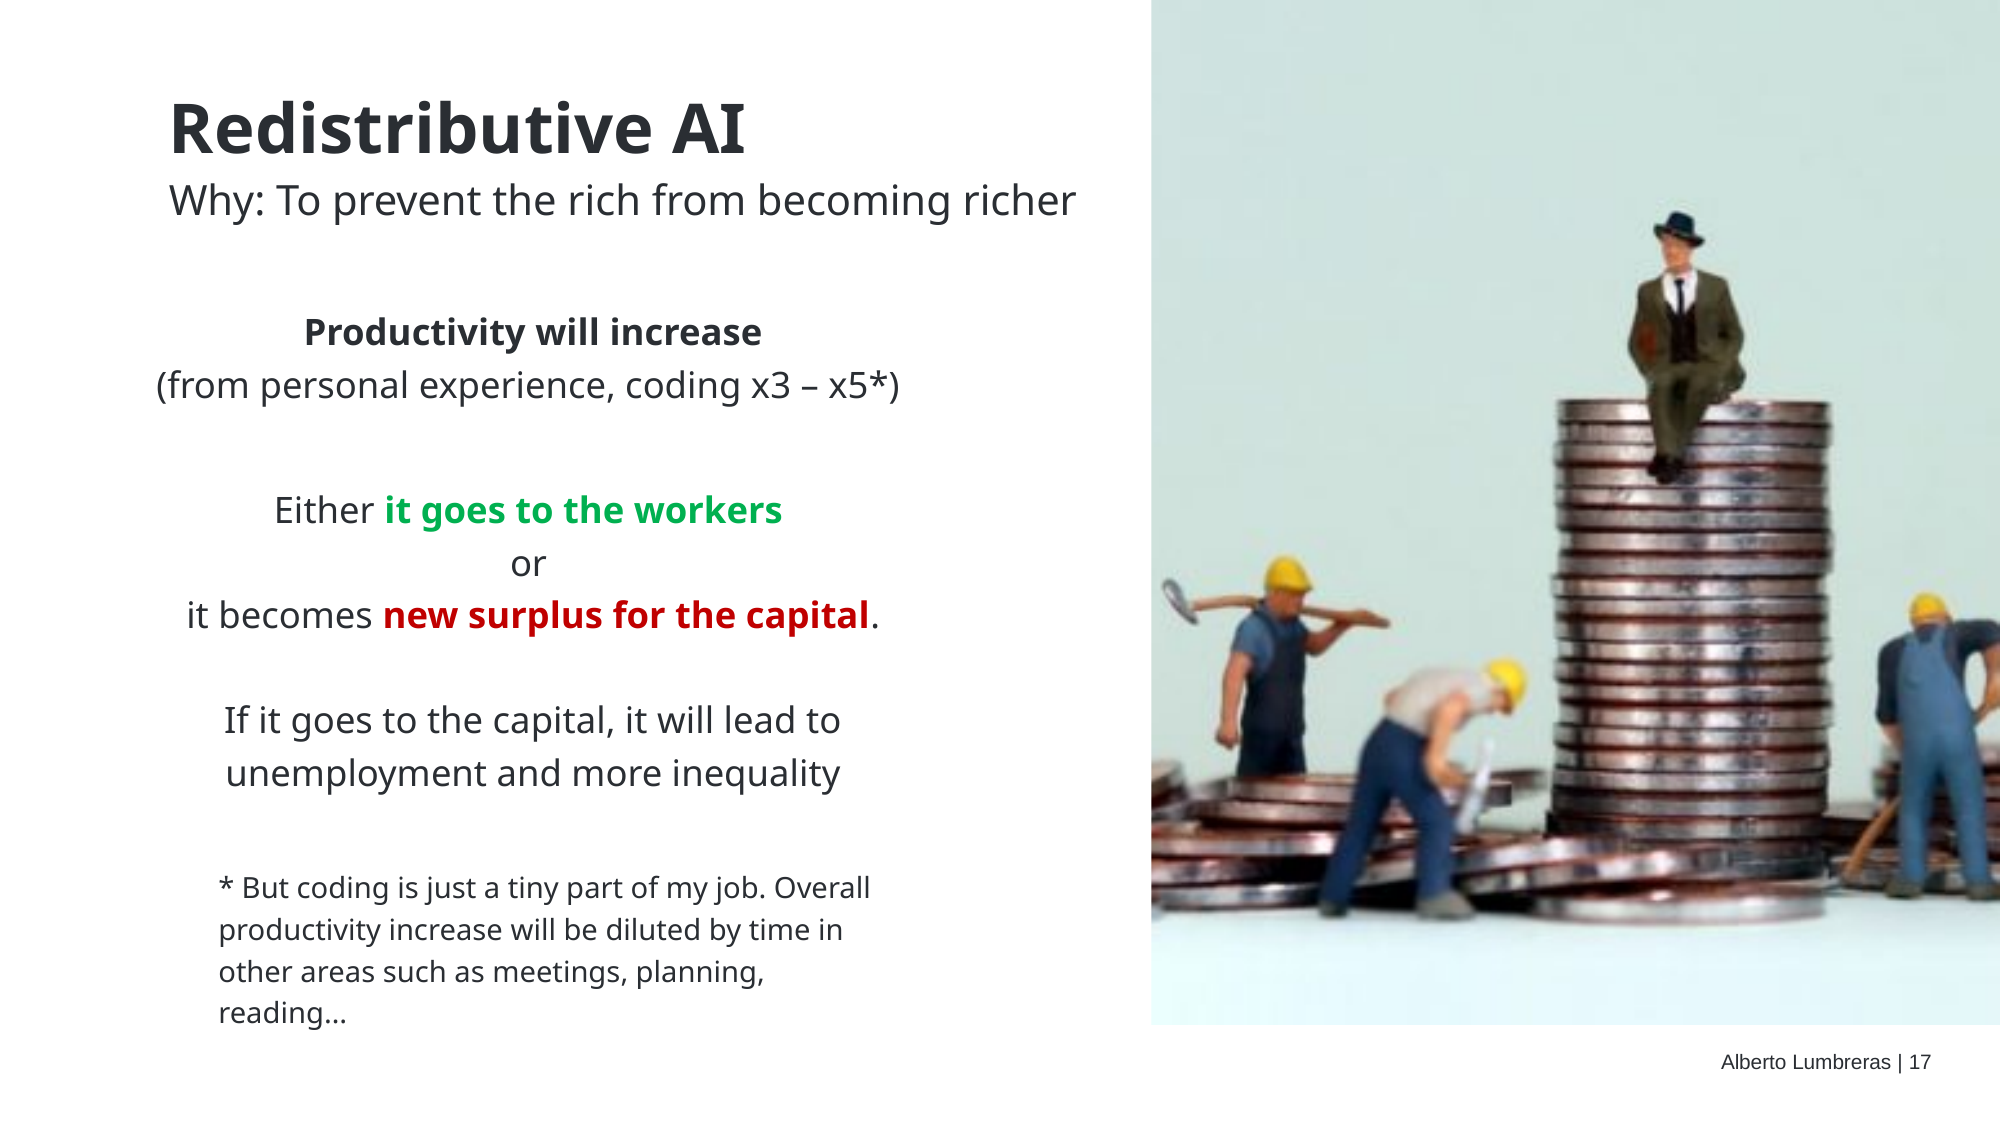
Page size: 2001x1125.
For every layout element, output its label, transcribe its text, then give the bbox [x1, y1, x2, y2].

list Why: To prevent the rich from becoming richer [168, 168, 1081, 227]
text_box * But coding is just a tiny part of my job. Overall productivity increase will be diluted by time in other areas such as meetings, planning, reading… [203, 866, 904, 1025]
picture [1151, 0, 2000, 1025]
text_box Productivity will increase (from personal experience, coding x3 – x5*) Either it goes to the workers or it becomes new surplus for the capital. If it goes to the capital, it will lead to unemployment and more inequality [135, 289, 932, 805]
slide_number Alberto Lumbreras | 17 [1684, 1031, 1947, 1092]
title Redistributive AI [168, 93, 1081, 168]
